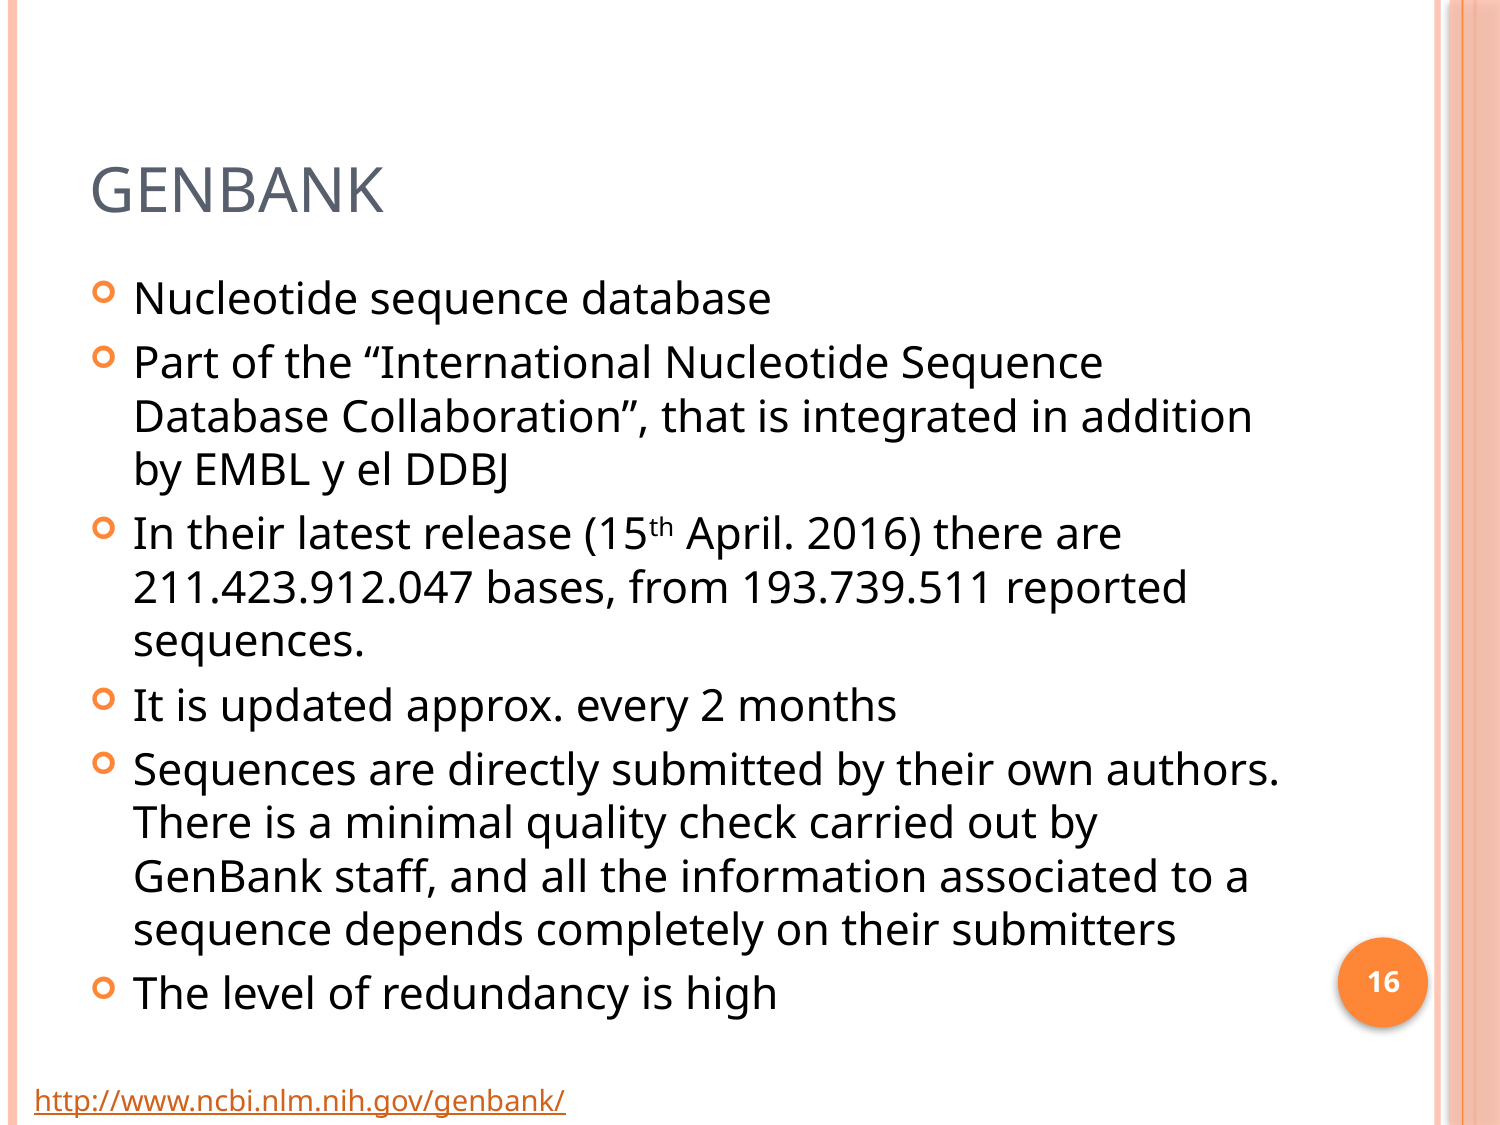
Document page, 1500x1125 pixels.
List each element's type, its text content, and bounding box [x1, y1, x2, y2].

title GenBank [75, 45, 1300, 233]
list Nucleotide sequence database Part of the “International Nucleotide Sequence Database Collaboration”, that is integrated in addition by EMBL y el DDBJ In their latest release (15th April. 2016) there are 211.423.912.047 bases, from 193.739.511 reported sequences. It is updated approx. every 2 months Sequences are directly submitted by their own authors. There is a minimal quality check carried out by GenBank staff, and all the information associated to a sequence depends completely on their submitters The level of redundancy is high [75, 262, 1300, 1062]
slide_number 16 [1333, 940, 1434, 1027]
text_box http://www.ncbi.nlm.nih.gov/genbank/ [19, 1074, 581, 1125]
